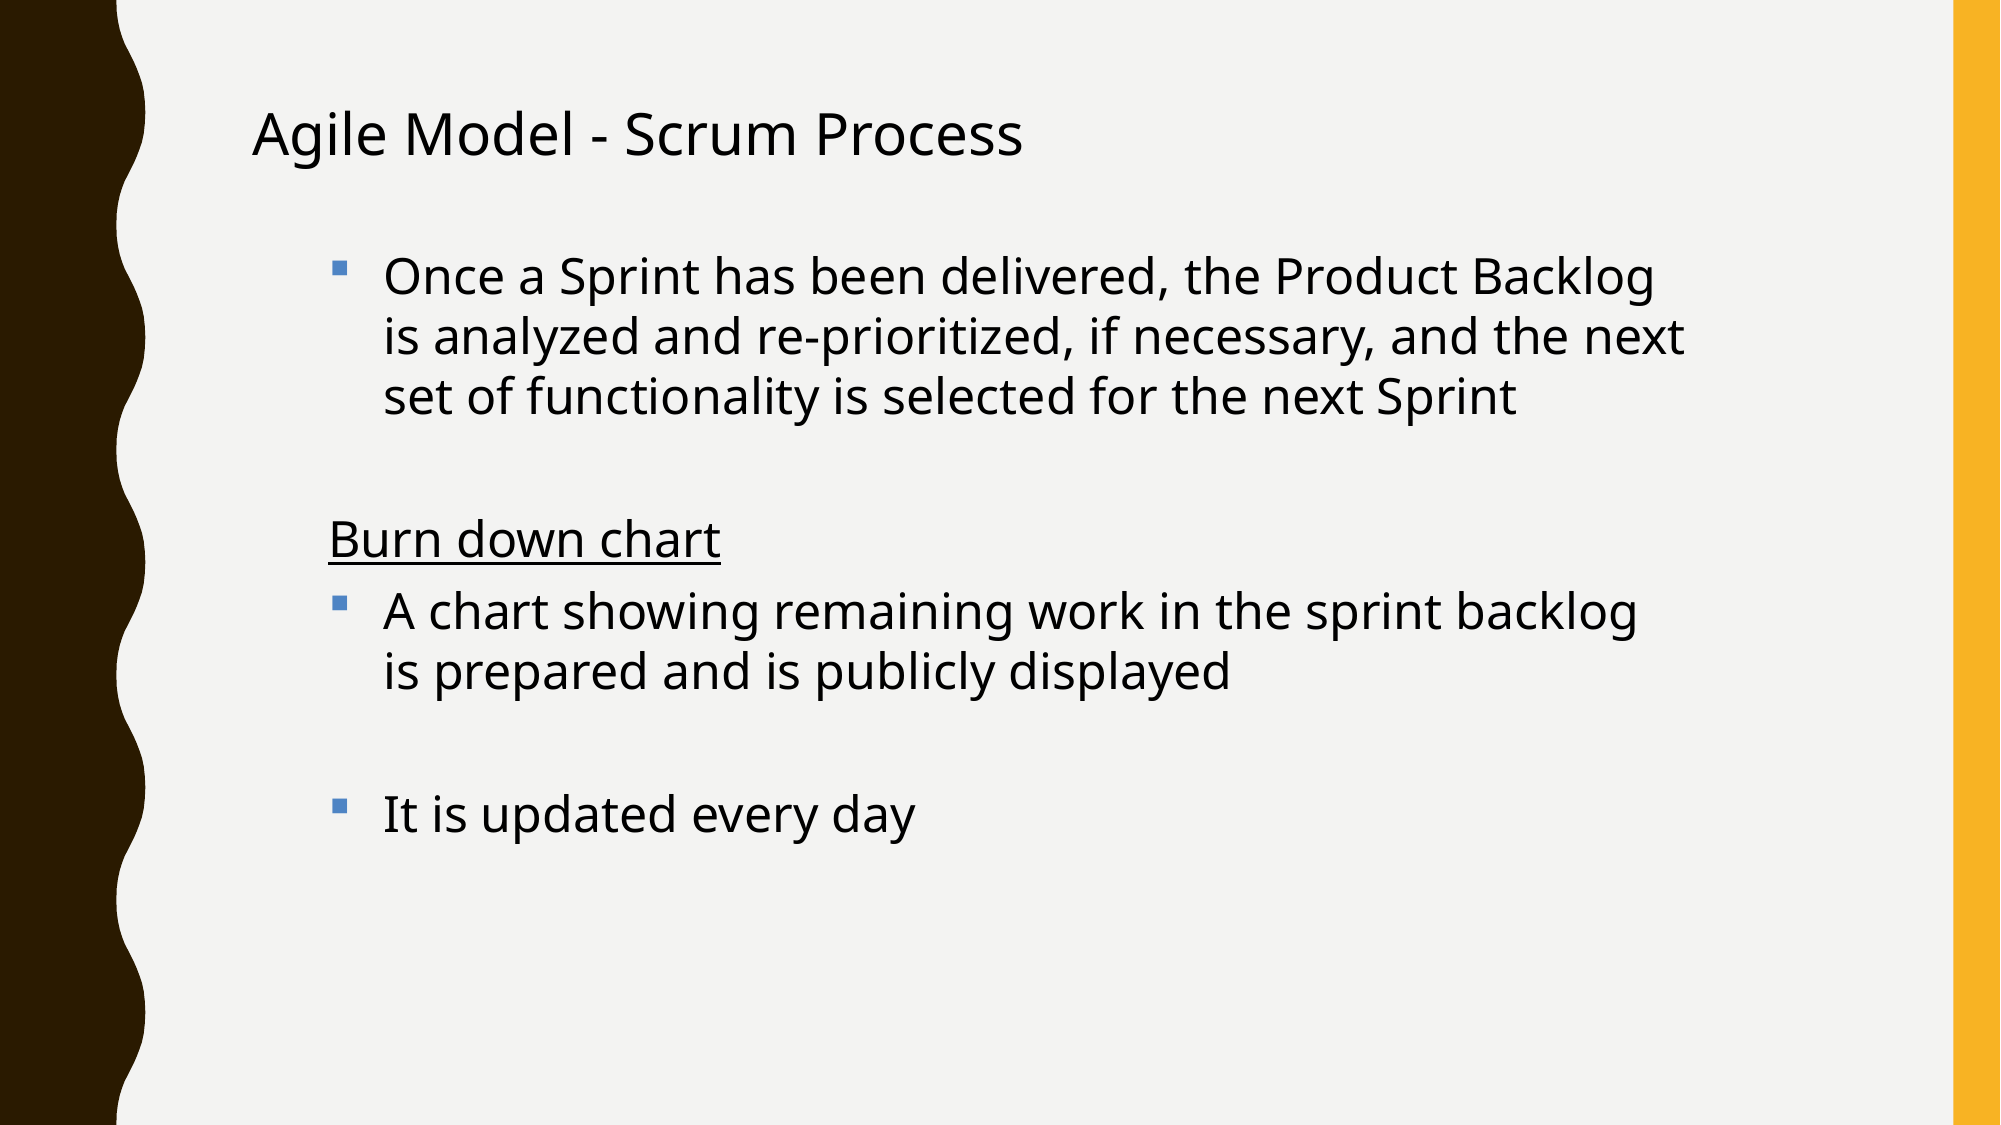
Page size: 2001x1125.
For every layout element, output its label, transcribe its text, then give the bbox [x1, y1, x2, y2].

text_box Agile Model - Scrum Process [237, 88, 1491, 176]
text_box Once a Sprint has been delivered, the Product Backlog is analyzed and re-prioritized, if necessary, and the next set of functionality is selected for the next Sprint Burn down chart A chart showing remaining work in the sprint backlog is prepared and is publicly displayed It is updated every day [312, 166, 1703, 993]
